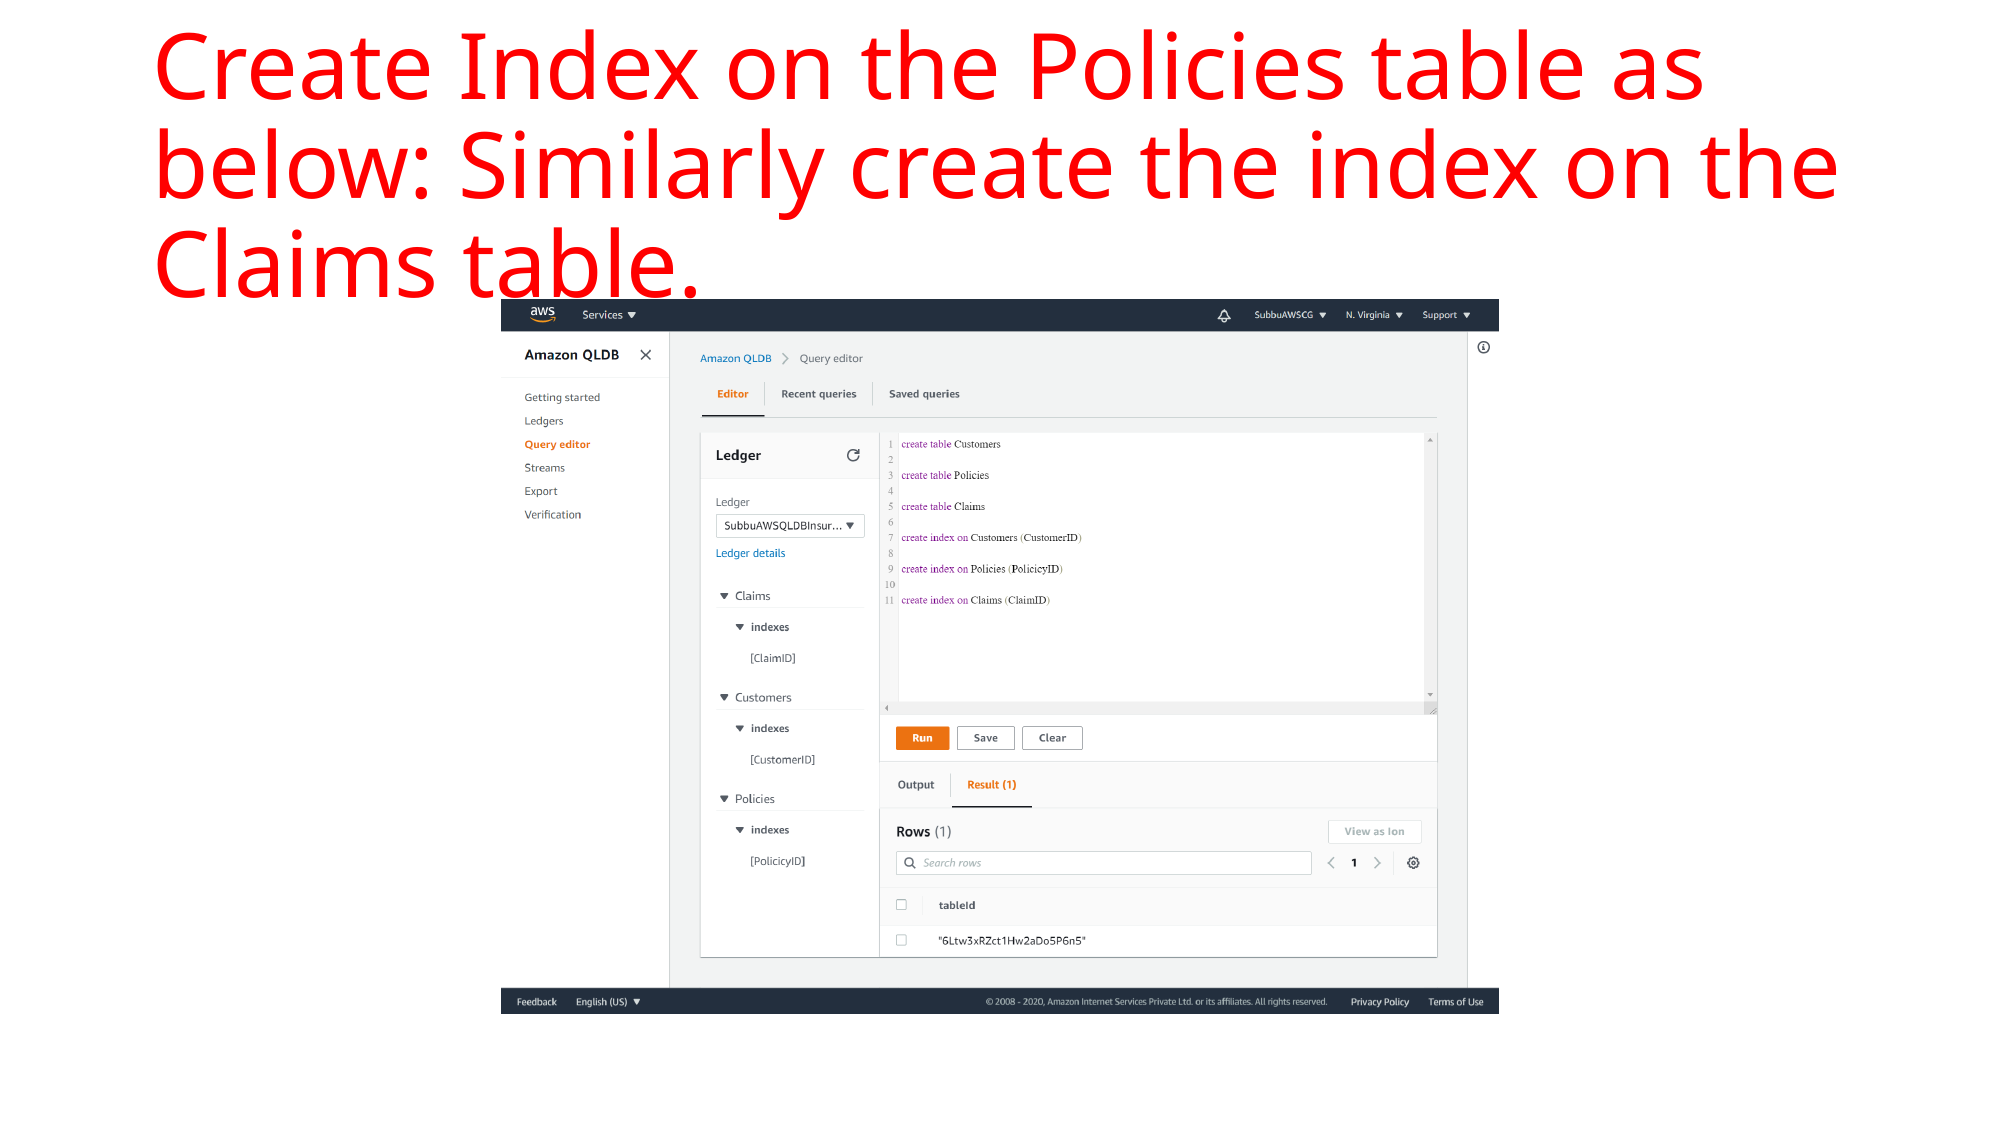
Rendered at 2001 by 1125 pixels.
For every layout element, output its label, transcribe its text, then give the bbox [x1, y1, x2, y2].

title Create Index on the Policies table as below: Similarly create the index on the Claims table. [137, 59, 1863, 278]
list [501, 299, 1499, 1014]
